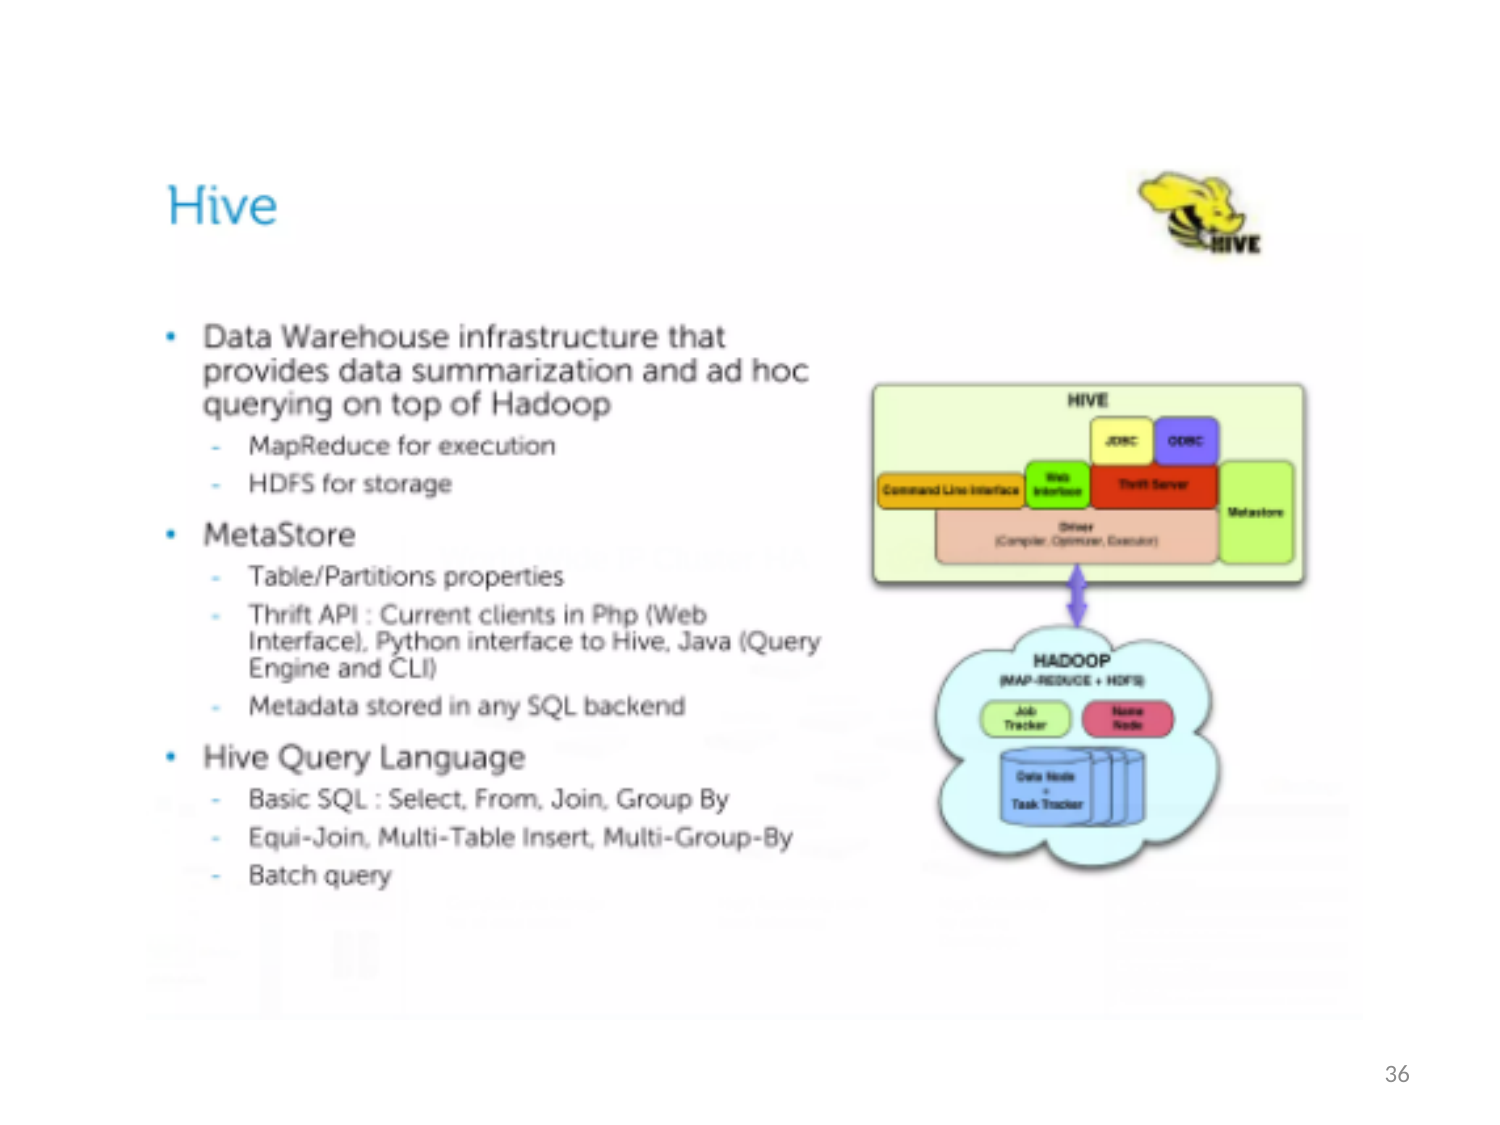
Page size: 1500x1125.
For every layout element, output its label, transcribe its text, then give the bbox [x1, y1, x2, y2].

picture [146, 112, 1363, 1020]
slide_number 36 [1074, 1042, 1425, 1103]
